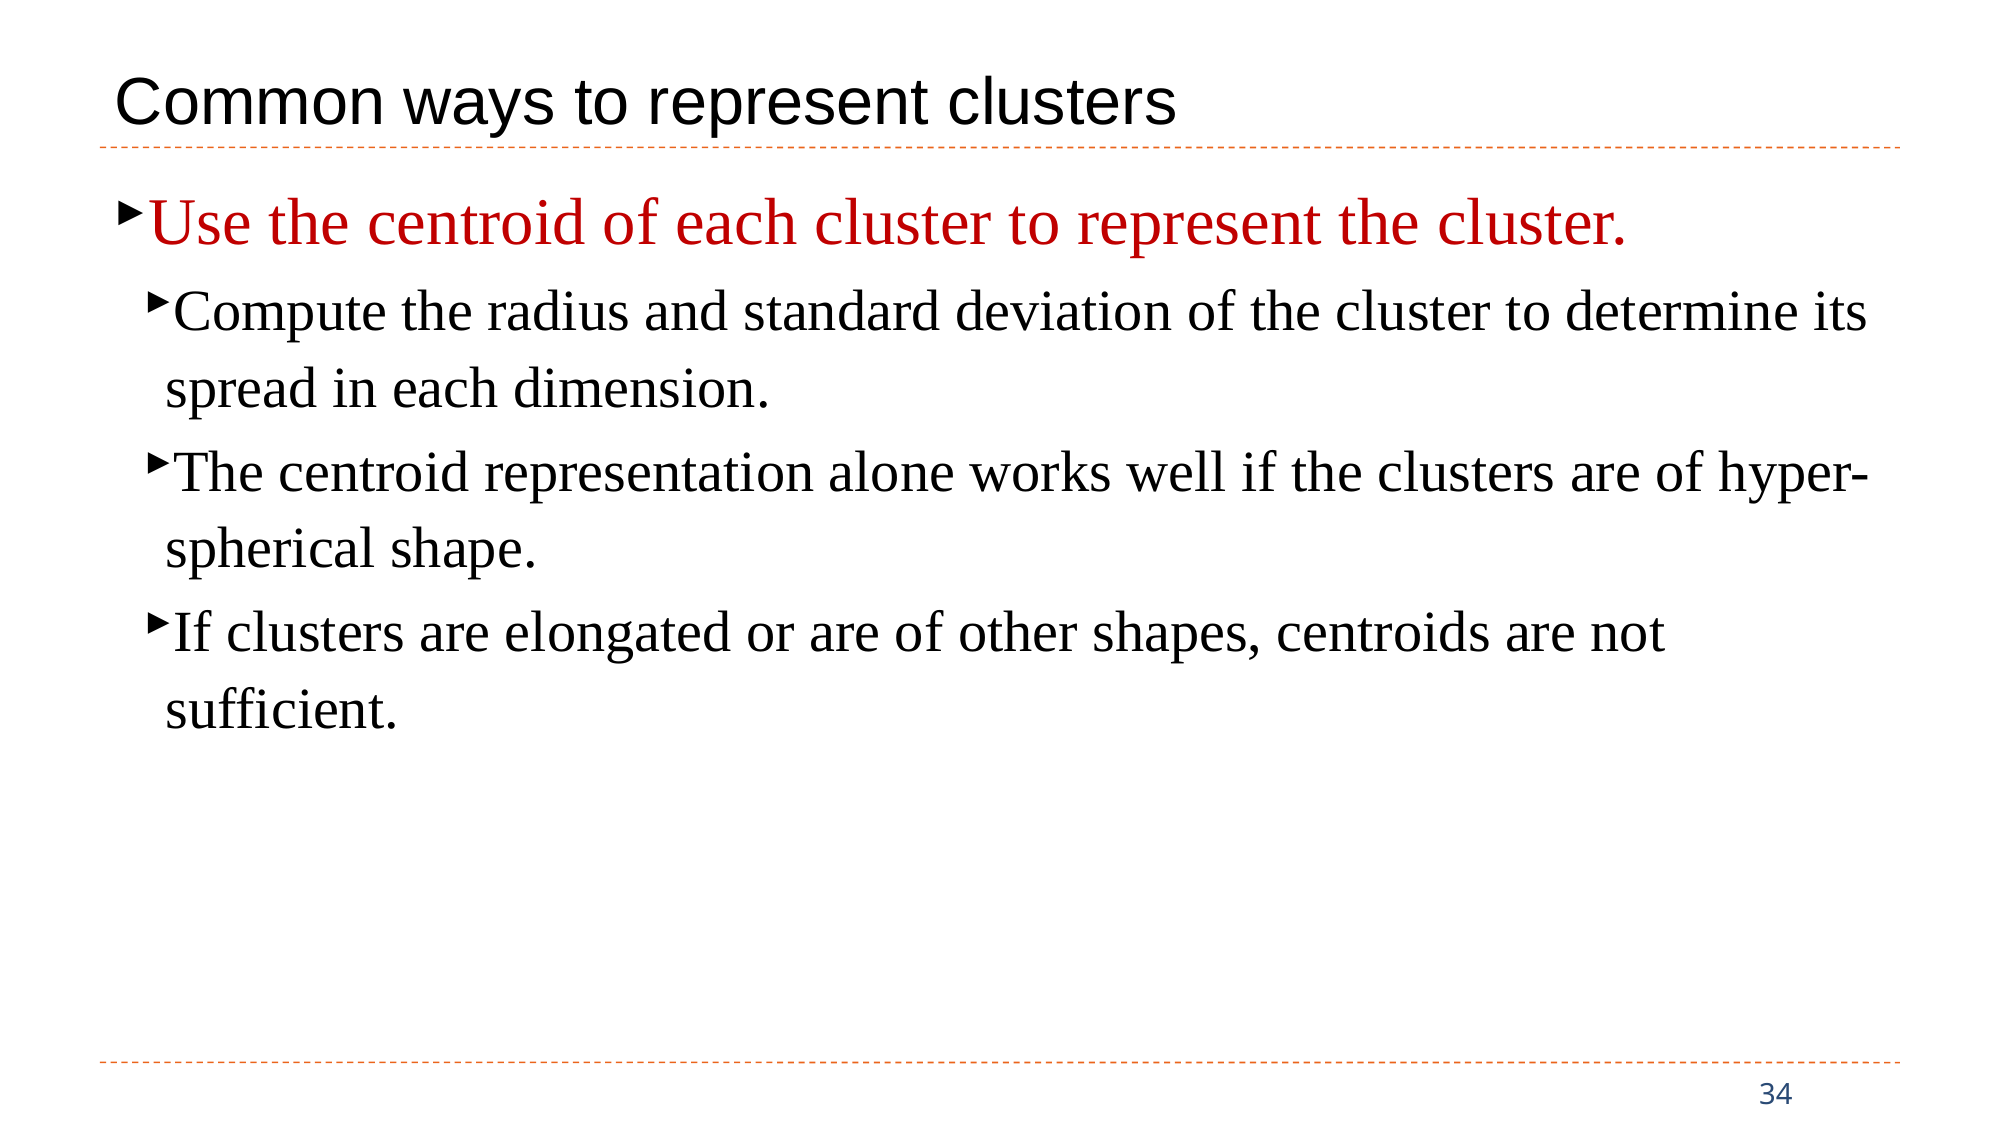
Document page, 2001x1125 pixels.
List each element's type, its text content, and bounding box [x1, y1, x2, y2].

list Use the centroid of each cluster to represent the cluster. Compute the radius and standard deviation of the cluster to determine its spread in each dimension. The centroid representation alone works well if the clusters are of hyper-spherical shape. If clusters are elongated or are of other shapes, centroids are not sufficient. [99, 162, 1900, 1050]
title Common ways to represent clusters [99, 24, 1900, 146]
